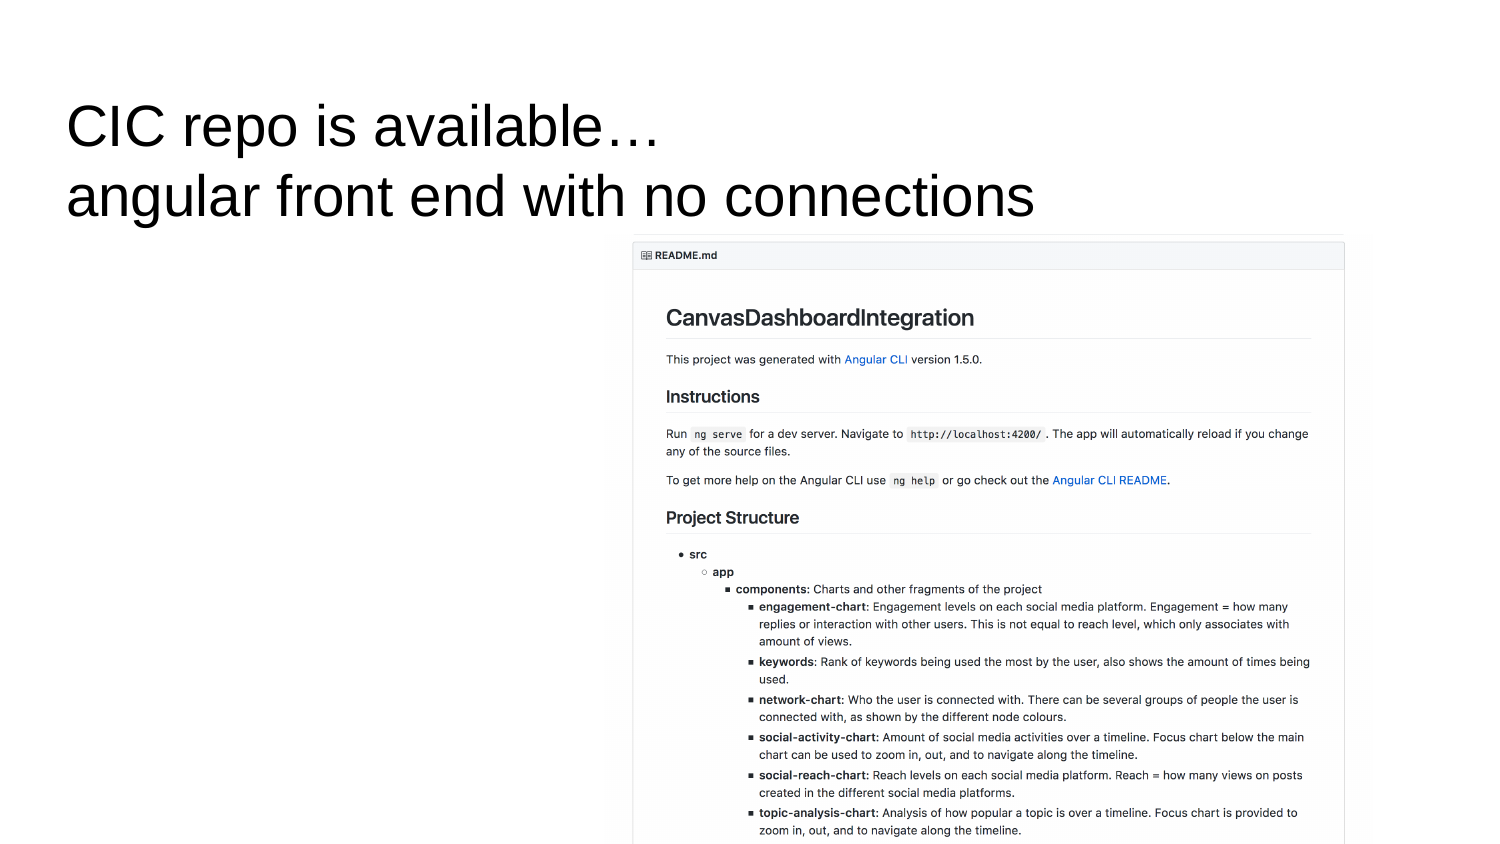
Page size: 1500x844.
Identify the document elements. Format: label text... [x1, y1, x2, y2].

title CIC repo is available… angular front end with no connections [51, 72, 1449, 167]
picture [604, 233, 1373, 844]
